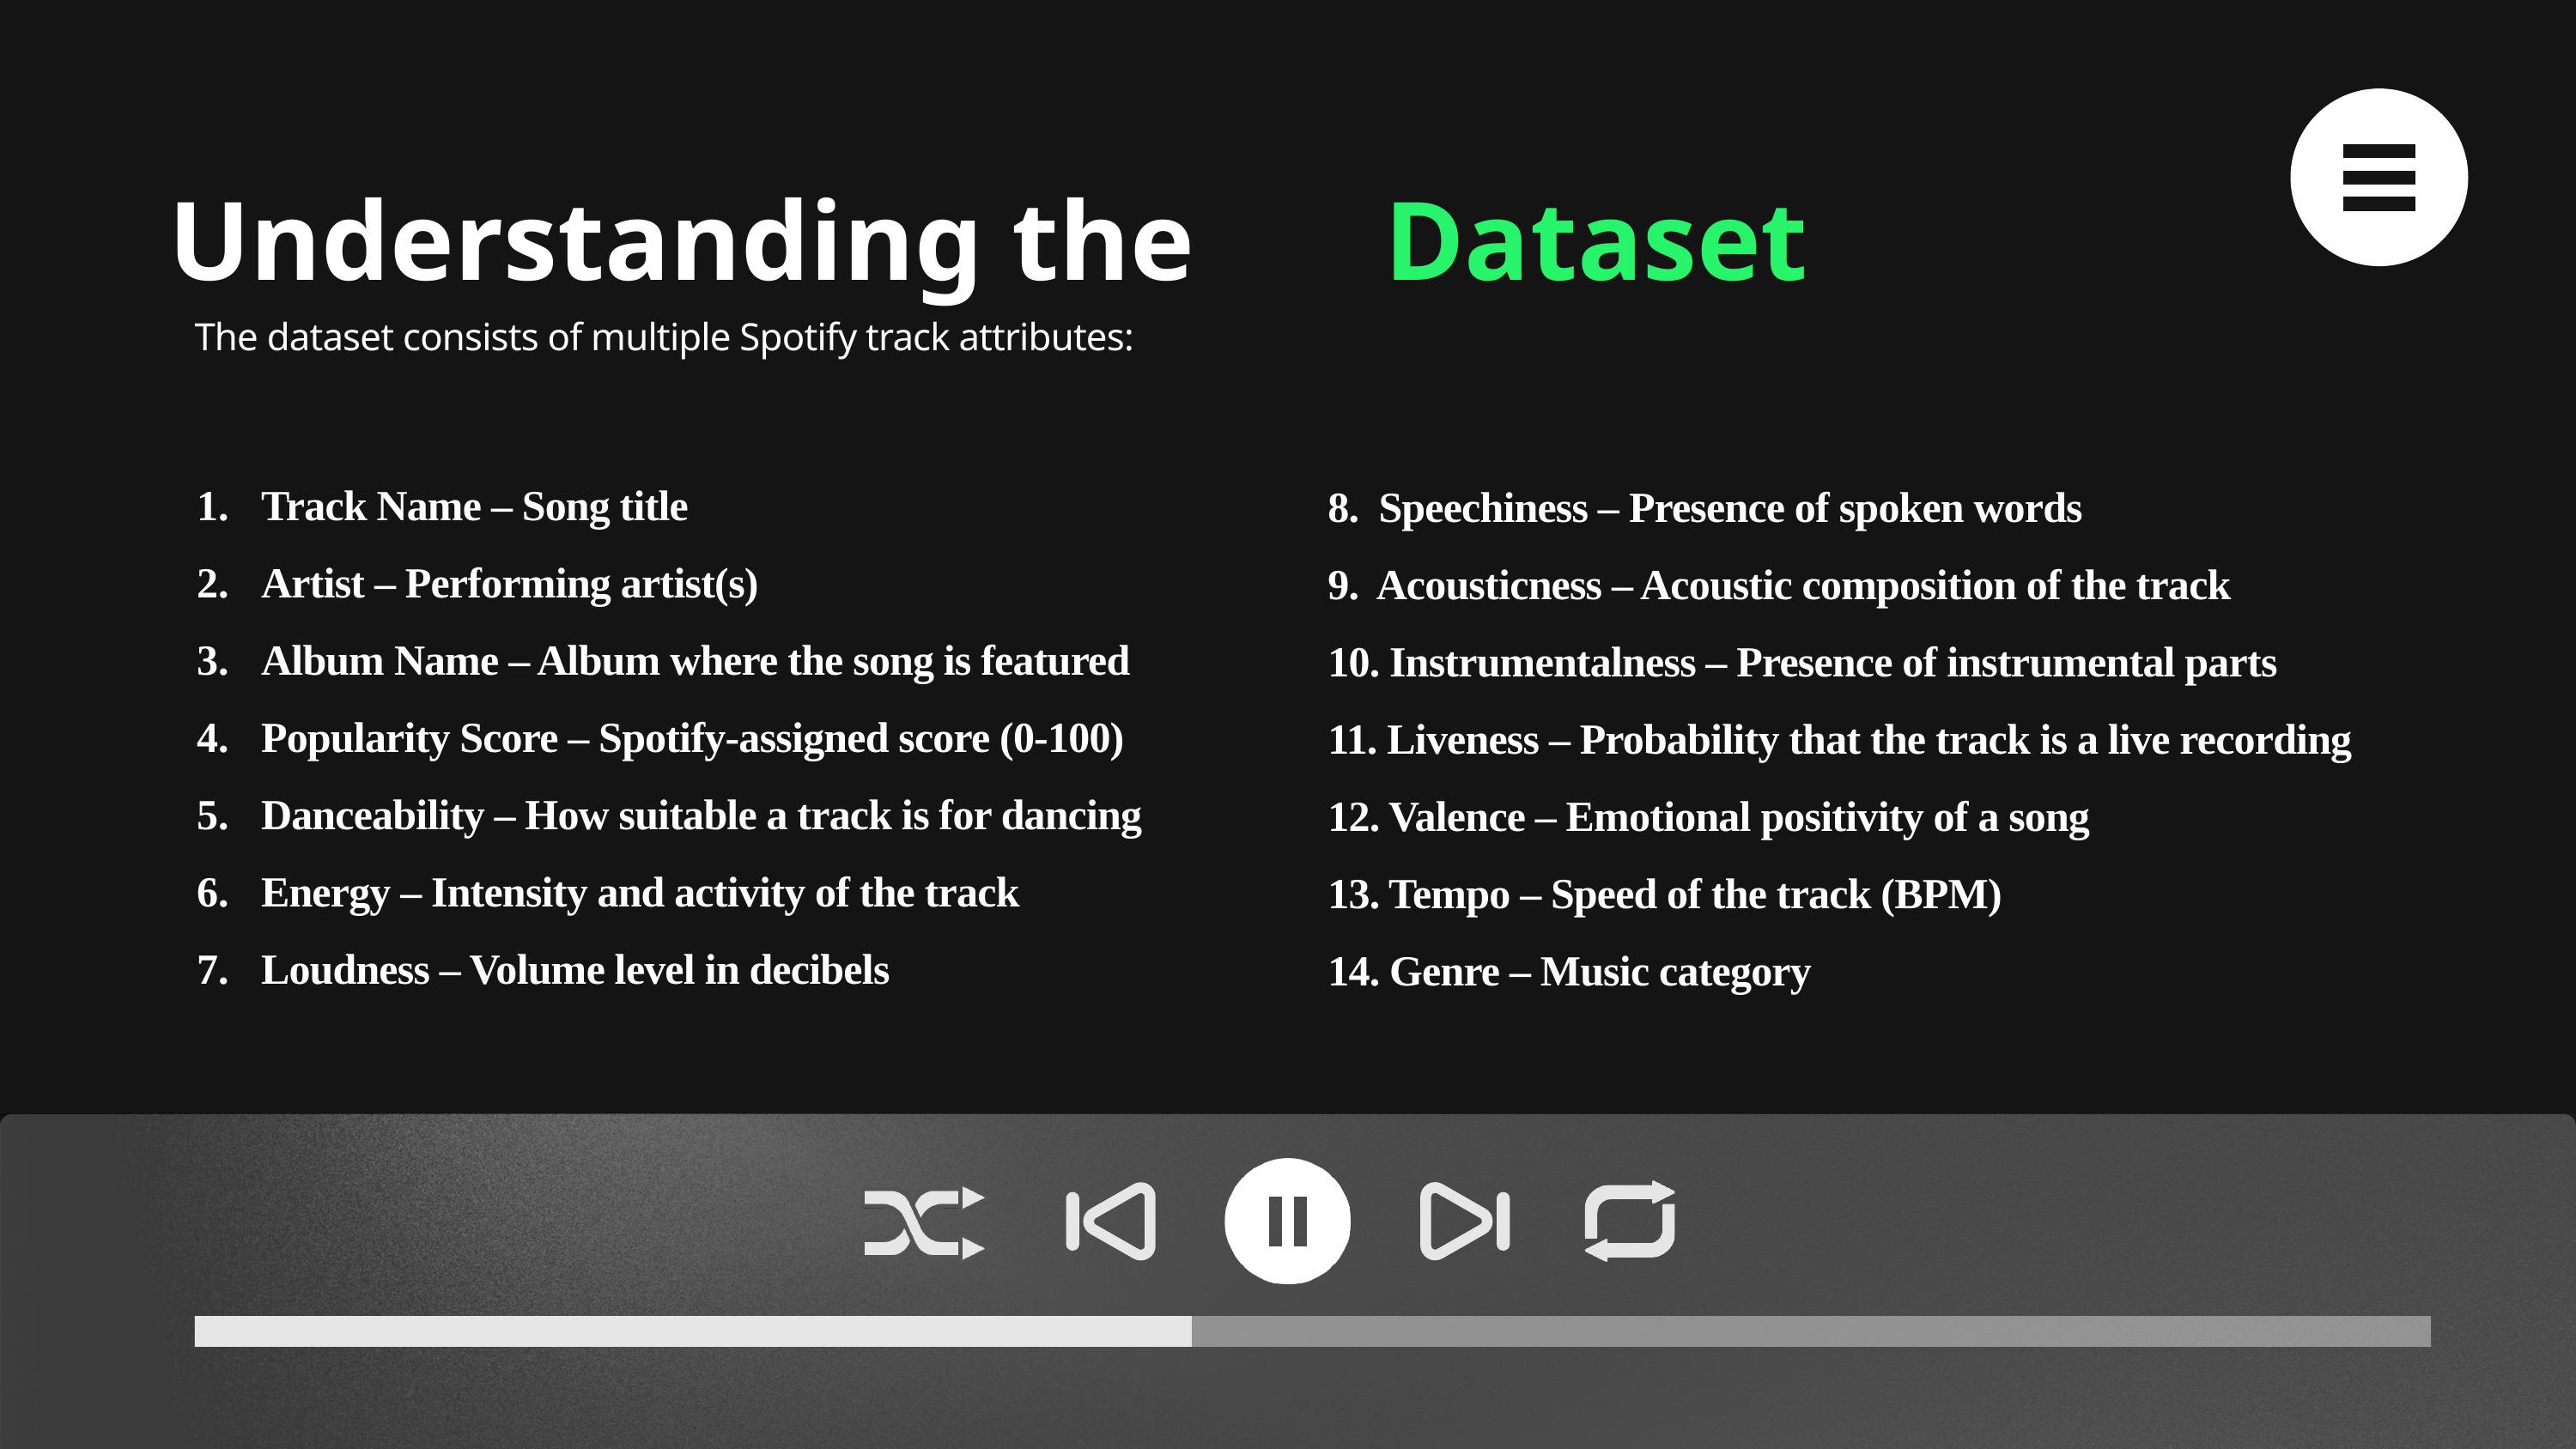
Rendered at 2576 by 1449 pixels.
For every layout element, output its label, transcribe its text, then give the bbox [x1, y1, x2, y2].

text_box 8. Speechiness – Presence of spoken words 9. Acousticness – Acoustic composition of the track 10. Instrumentalness – Presence of instrumental parts 11. Liveness – Probability that the track is a live recording 12. Valence – Emotional positivity of a song 13. Tempo – Speed of the track (BPM) 14. Genre – Music category [1327, 453, 2416, 995]
text_box Track Name – Song title Artist – Performing artist(s) Album Name – Album where the song is featured Popularity Score – Spotify-assigned score (0-100) Danceability – How suitable a track is for dancing Energy – Intensity and activity of the track Loudness – Volume level in decibels [197, 452, 1245, 993]
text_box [0, 1113, 2576, 1449]
text_box Dataset [1384, 192, 2174, 302]
text_box The dataset consists of multiple Spotify track attributes: [194, 320, 1340, 359]
text_box Understanding the [168, 193, 1426, 303]
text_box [2290, 88, 2469, 267]
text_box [1066, 1180, 1151, 1263]
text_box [1192, 1315, 2432, 1348]
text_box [194, 1315, 1192, 1348]
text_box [1425, 1180, 1510, 1263]
